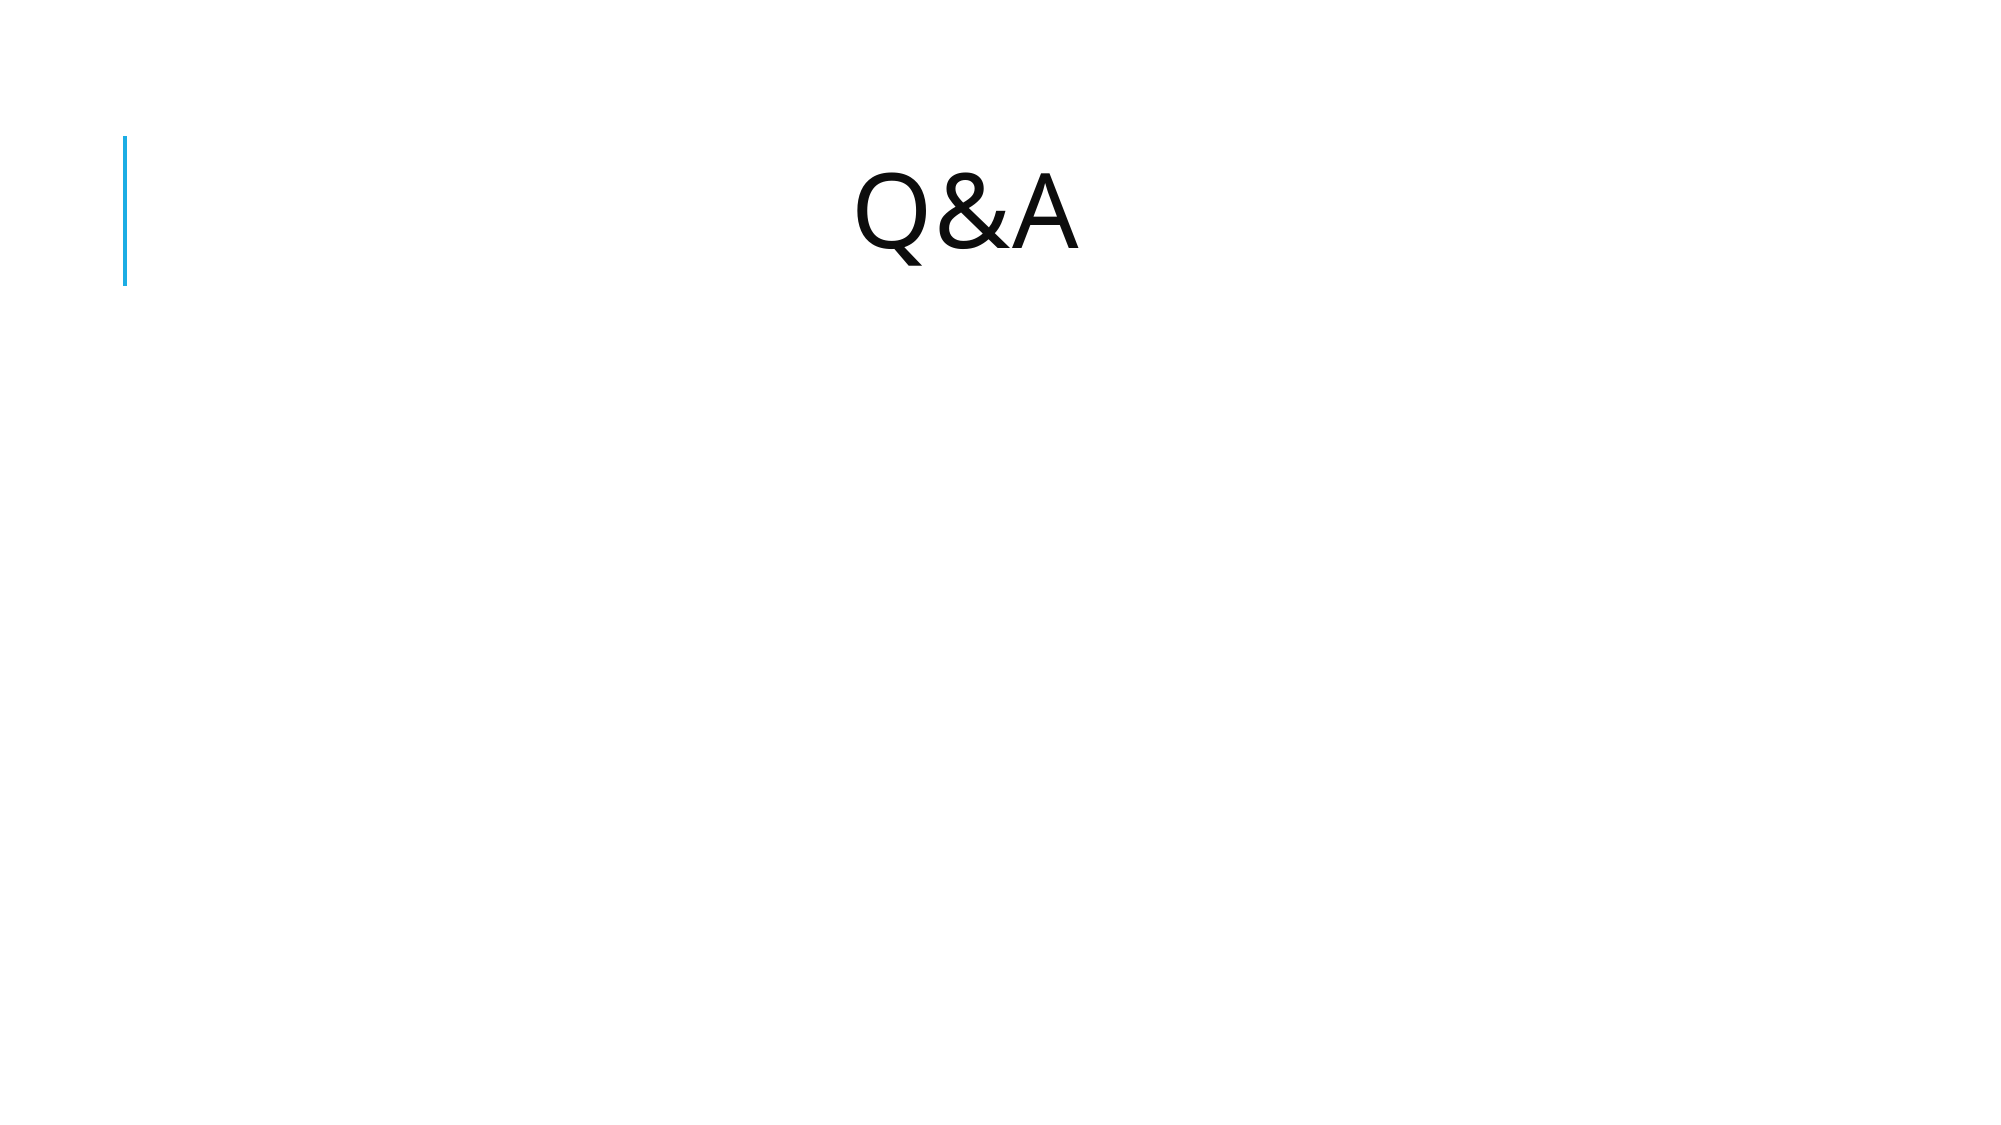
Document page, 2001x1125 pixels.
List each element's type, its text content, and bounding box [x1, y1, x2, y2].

title Q&A [168, 96, 1763, 342]
